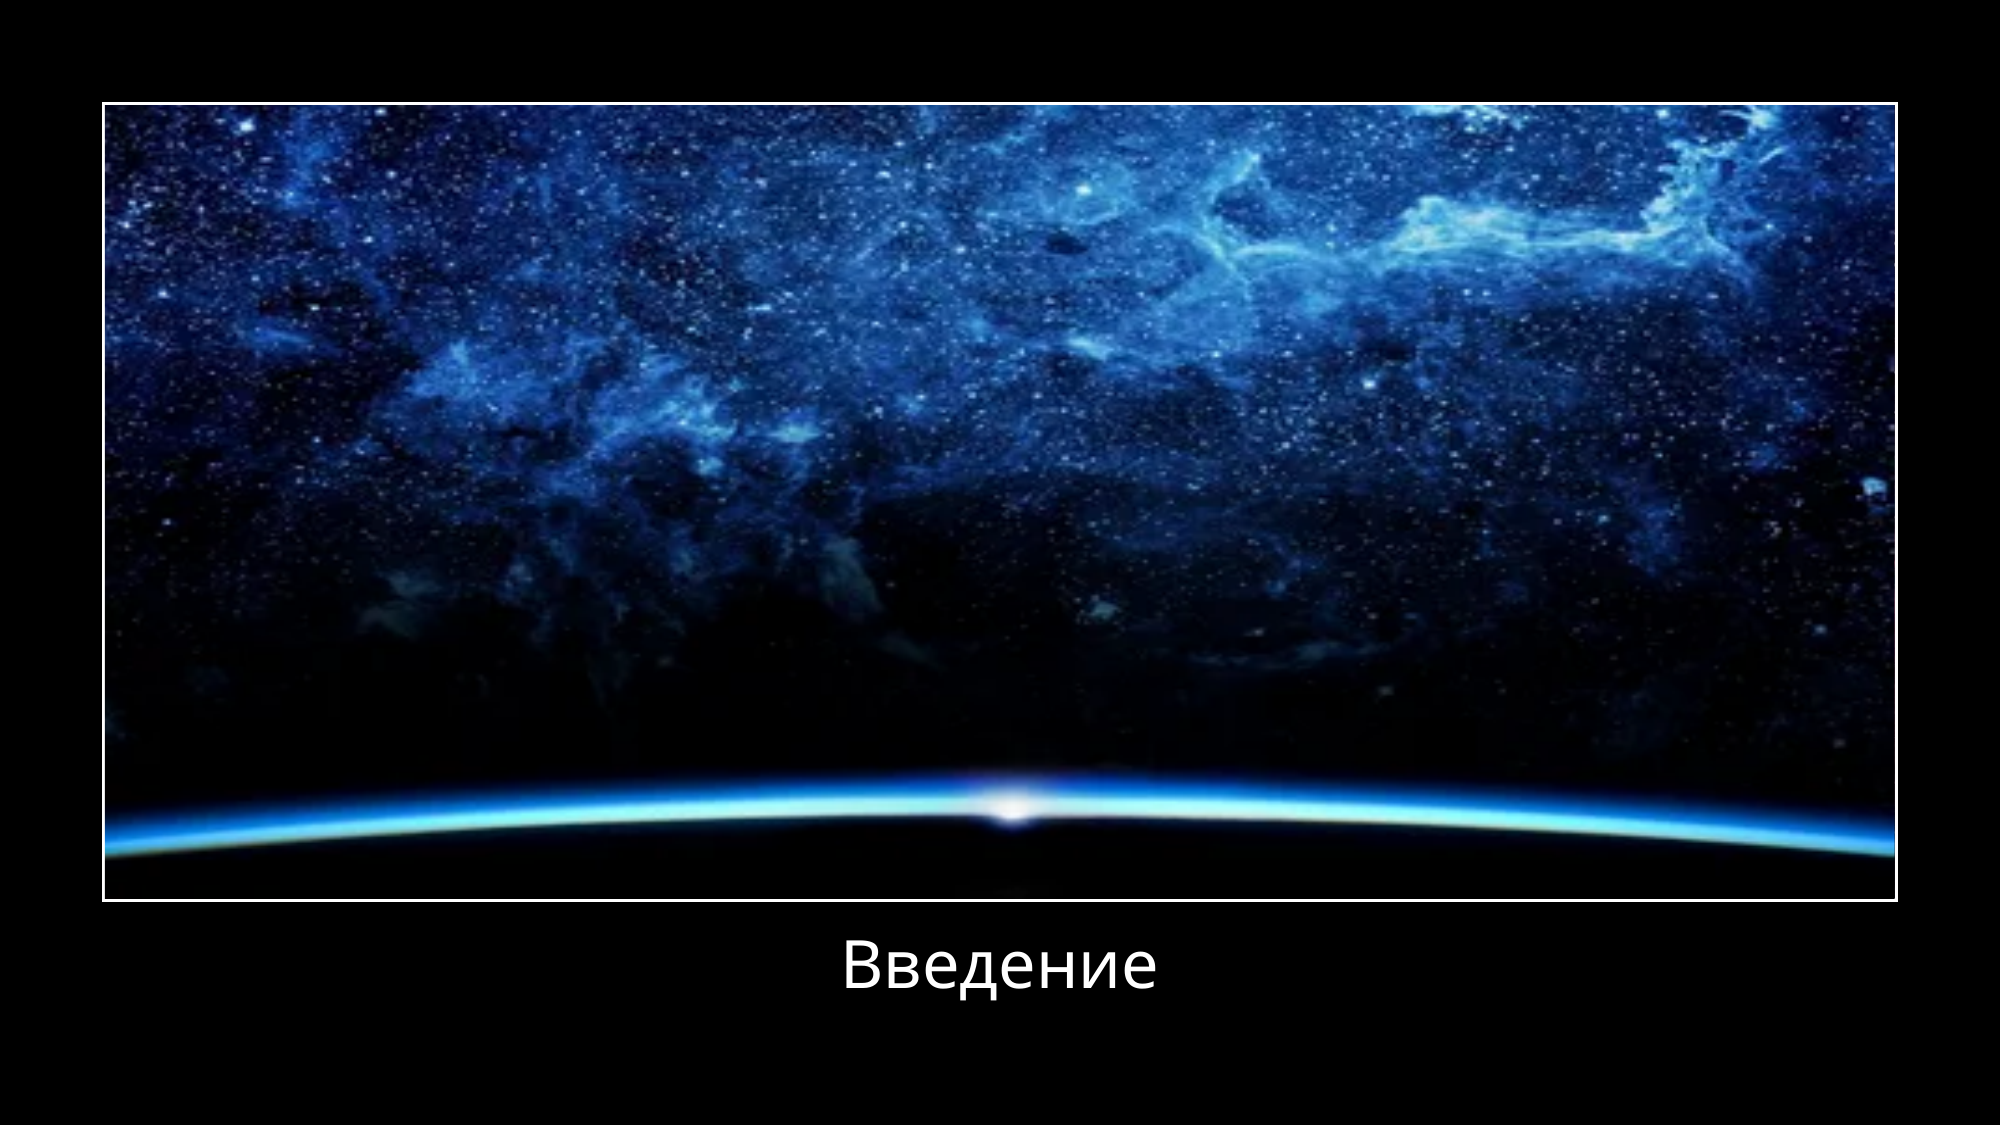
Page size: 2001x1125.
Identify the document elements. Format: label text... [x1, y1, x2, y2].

picture [104, 105, 1895, 899]
title Введение [105, 914, 1895, 1020]
